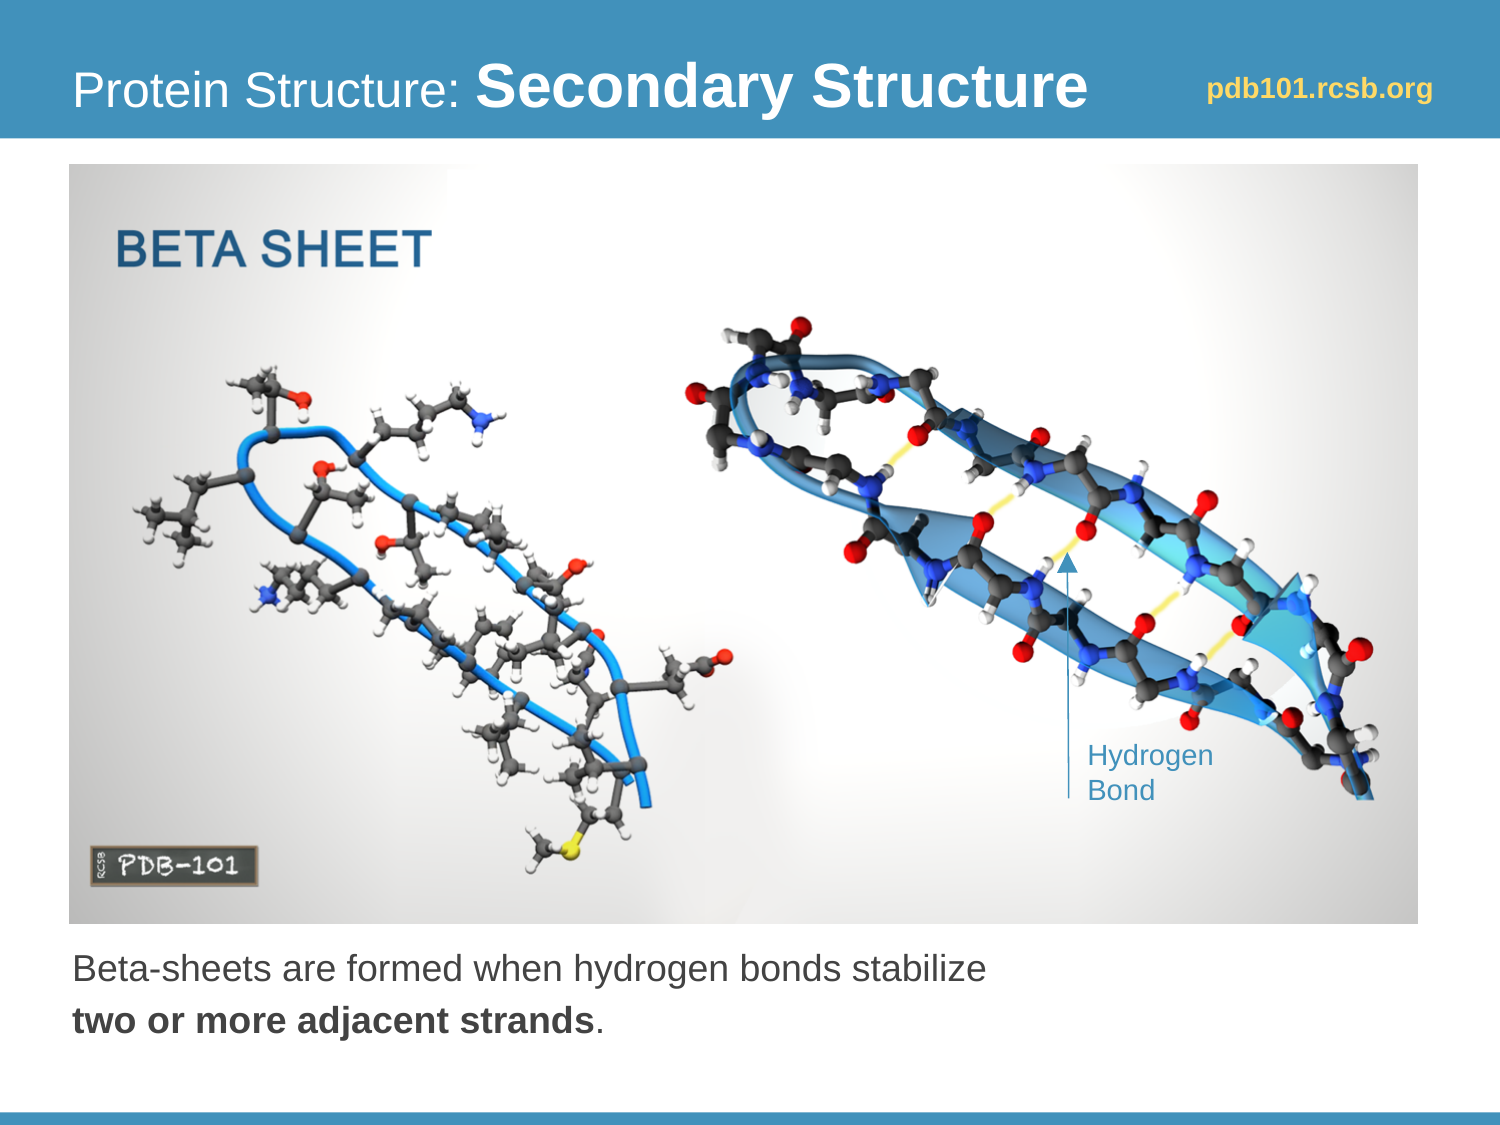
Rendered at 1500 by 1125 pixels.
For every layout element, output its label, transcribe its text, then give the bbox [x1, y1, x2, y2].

picture [69, 164, 1419, 924]
subtitle Beta-sheets are formed when hydrogen bonds stabilize two or more adjacent strands. [57, 922, 1410, 1088]
title Protein Structure: Secondary Structure [57, 29, 1163, 116]
